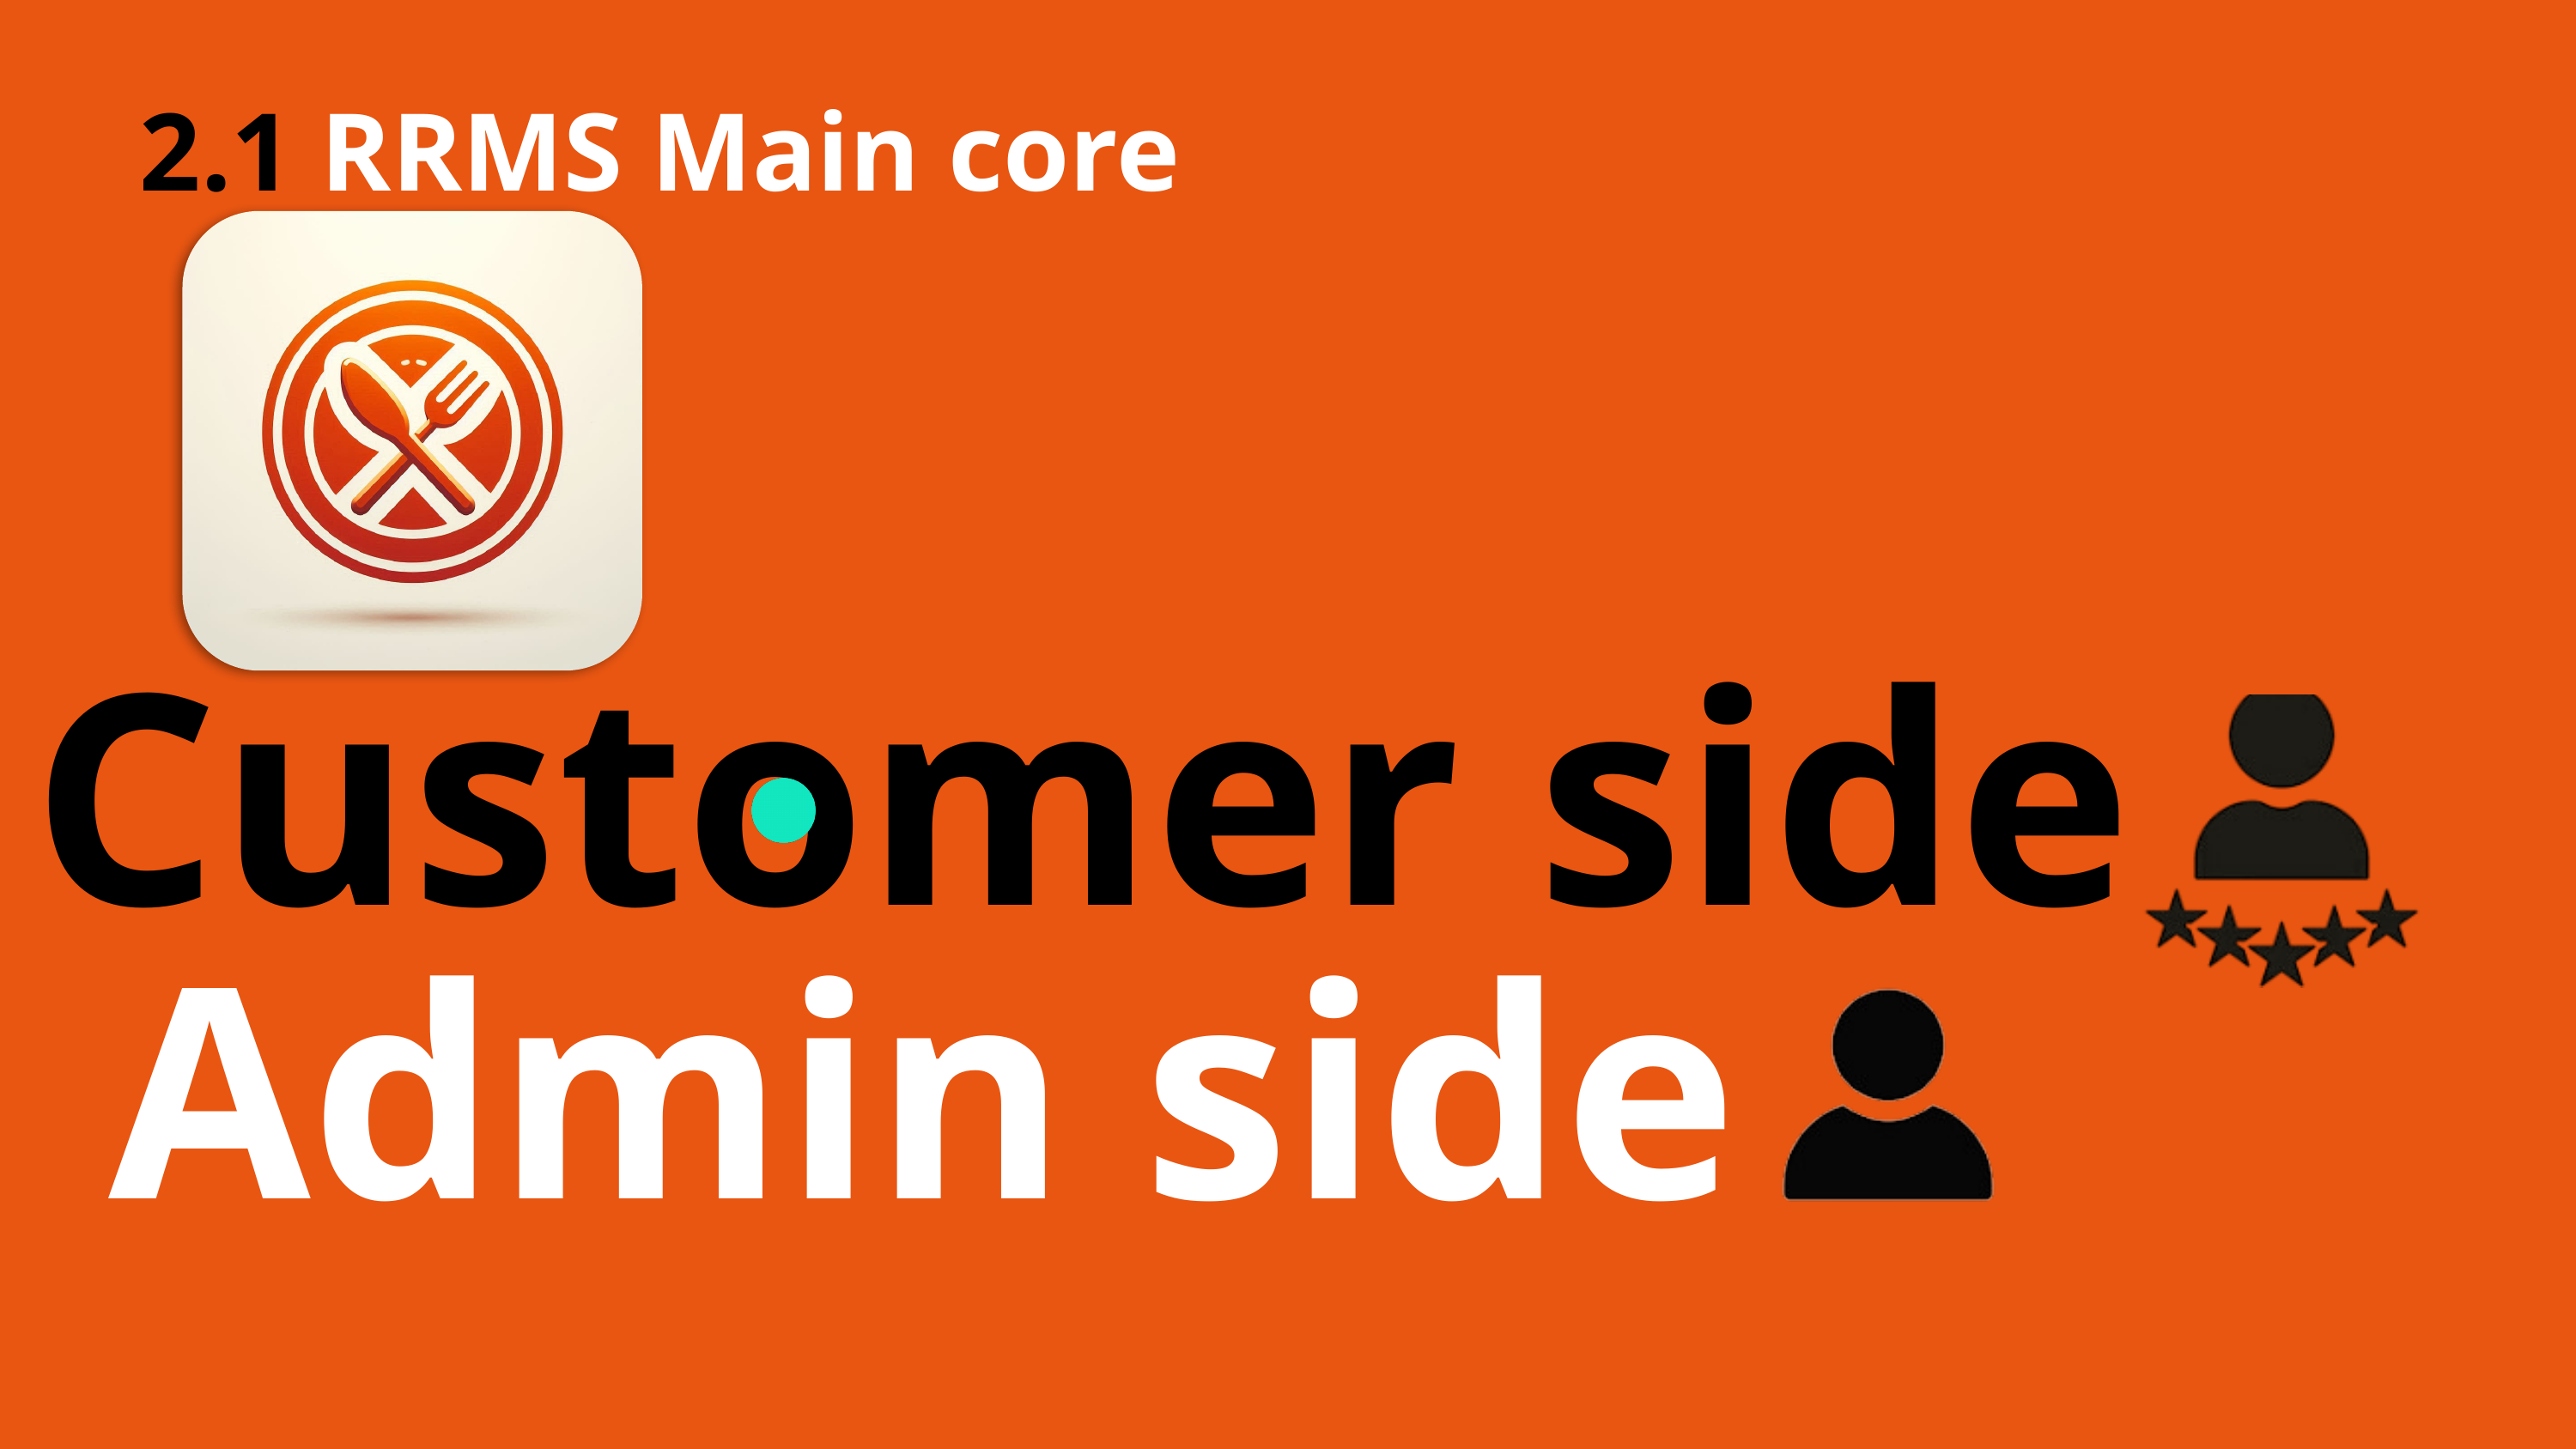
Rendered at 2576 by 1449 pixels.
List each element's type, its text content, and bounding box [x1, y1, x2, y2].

picture [1695, 694, 2484, 1242]
text_box Customer side Admin side [32, 670, 2576, 1258]
text_box [750, 778, 816, 843]
text_box 2.1 RRMS Main core [139, 143, 1224, 213]
picture [182, 210, 643, 671]
